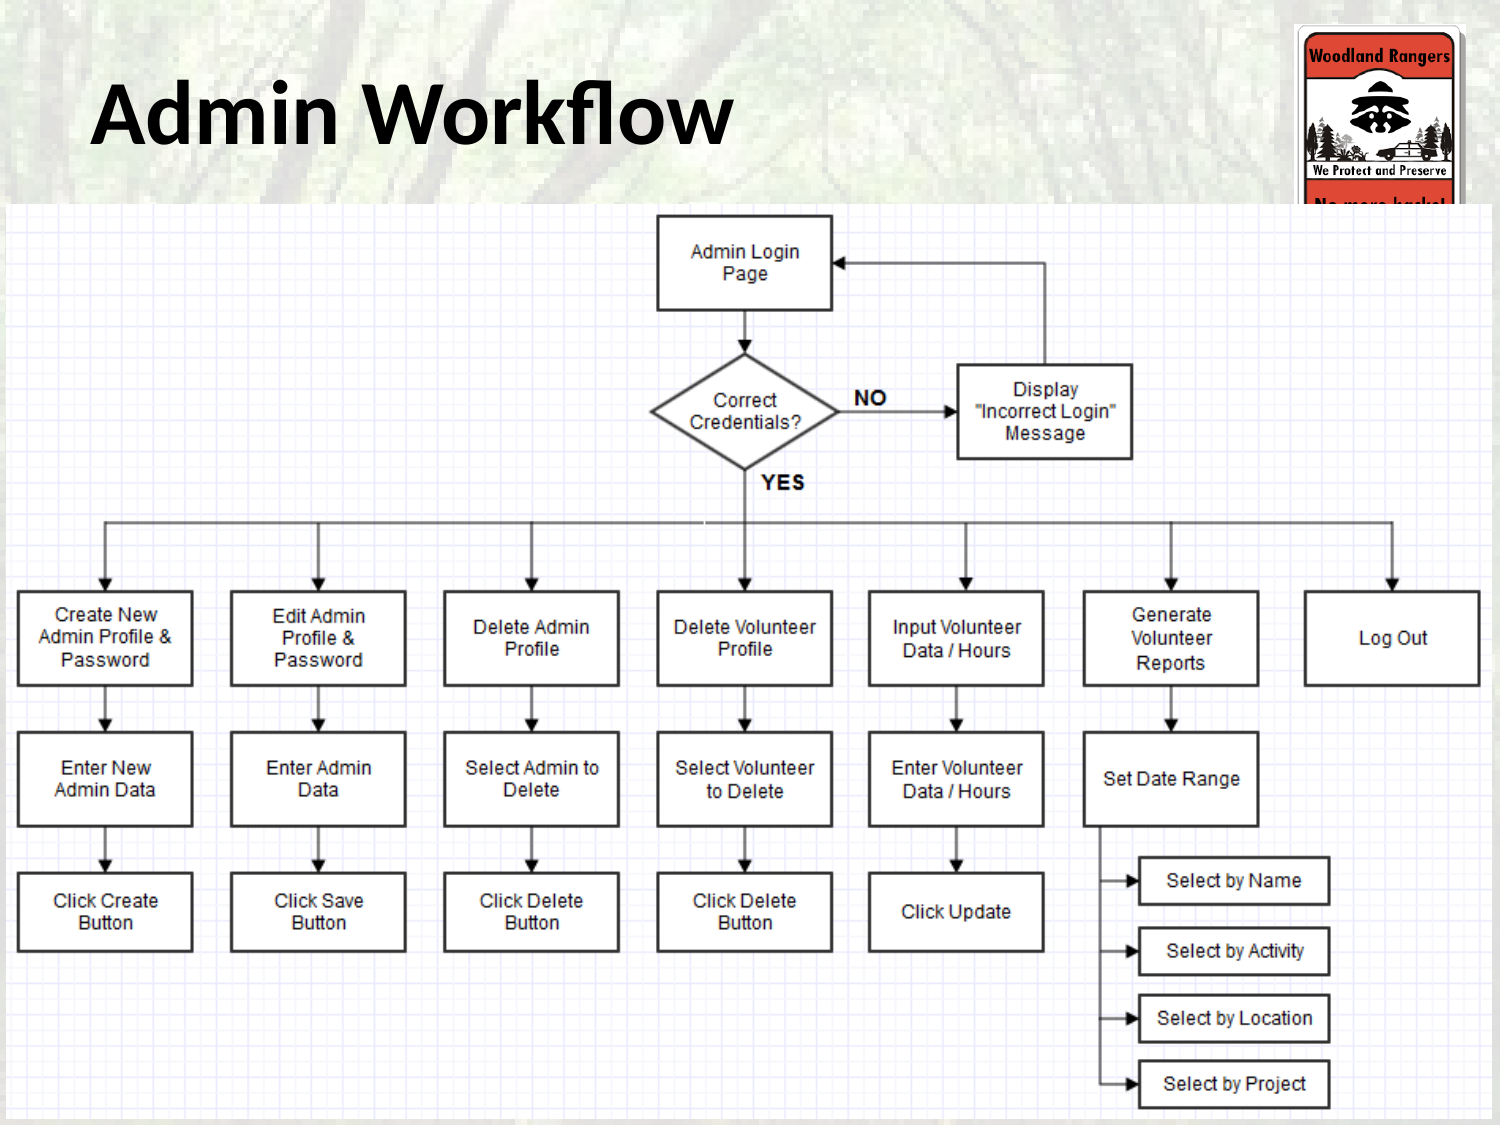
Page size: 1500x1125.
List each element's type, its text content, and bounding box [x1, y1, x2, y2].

title Admin Workflow [75, 16, 1425, 200]
picture [6, 24, 1493, 1119]
